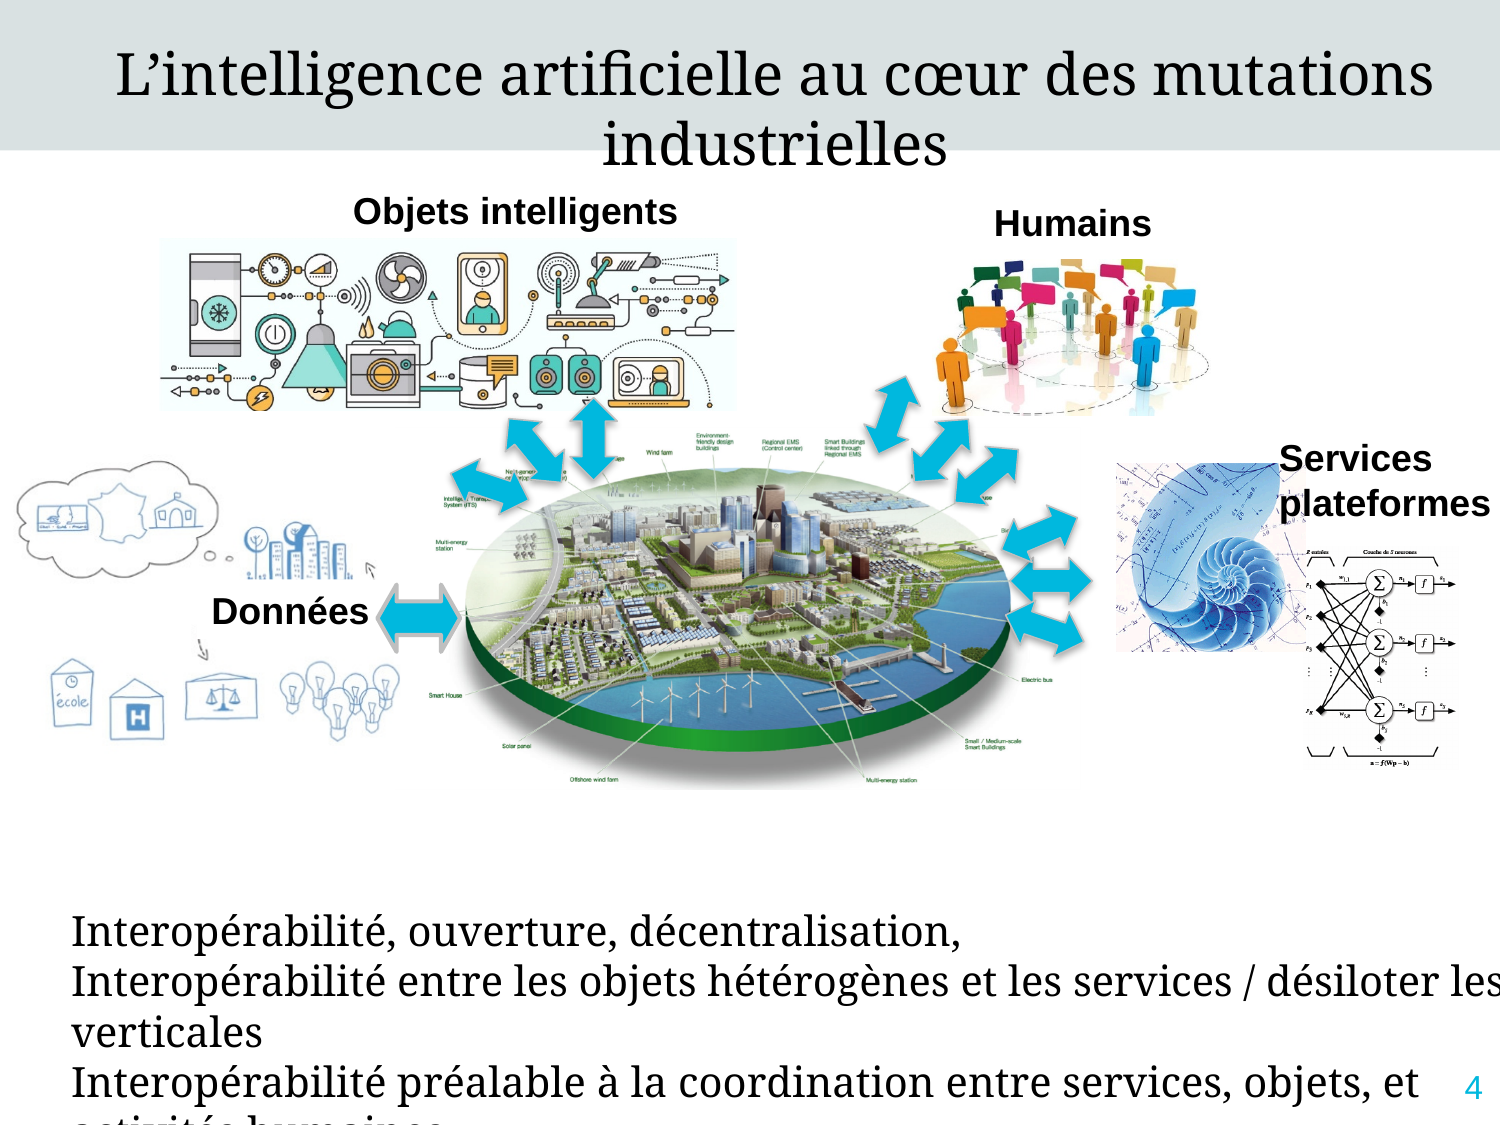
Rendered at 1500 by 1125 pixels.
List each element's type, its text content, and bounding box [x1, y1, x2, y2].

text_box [159, 179, 738, 511]
list Interopérabilité, ouverture, décentralisation, Interopérabilité entre les objets hétérogènes et les services / désiloter les verticales Interopérabilité préalable à la coordination entre services, objets, et activités humaines [70, 905, 1500, 1105]
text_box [997, 426, 1500, 771]
slide_number 4 [1376, 1053, 1484, 1120]
text_box L’intelligence artificielle au cœur des mutations industrielles [51, 36, 1500, 162]
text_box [868, 190, 1211, 500]
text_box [11, 446, 461, 771]
picture [395, 427, 1081, 790]
